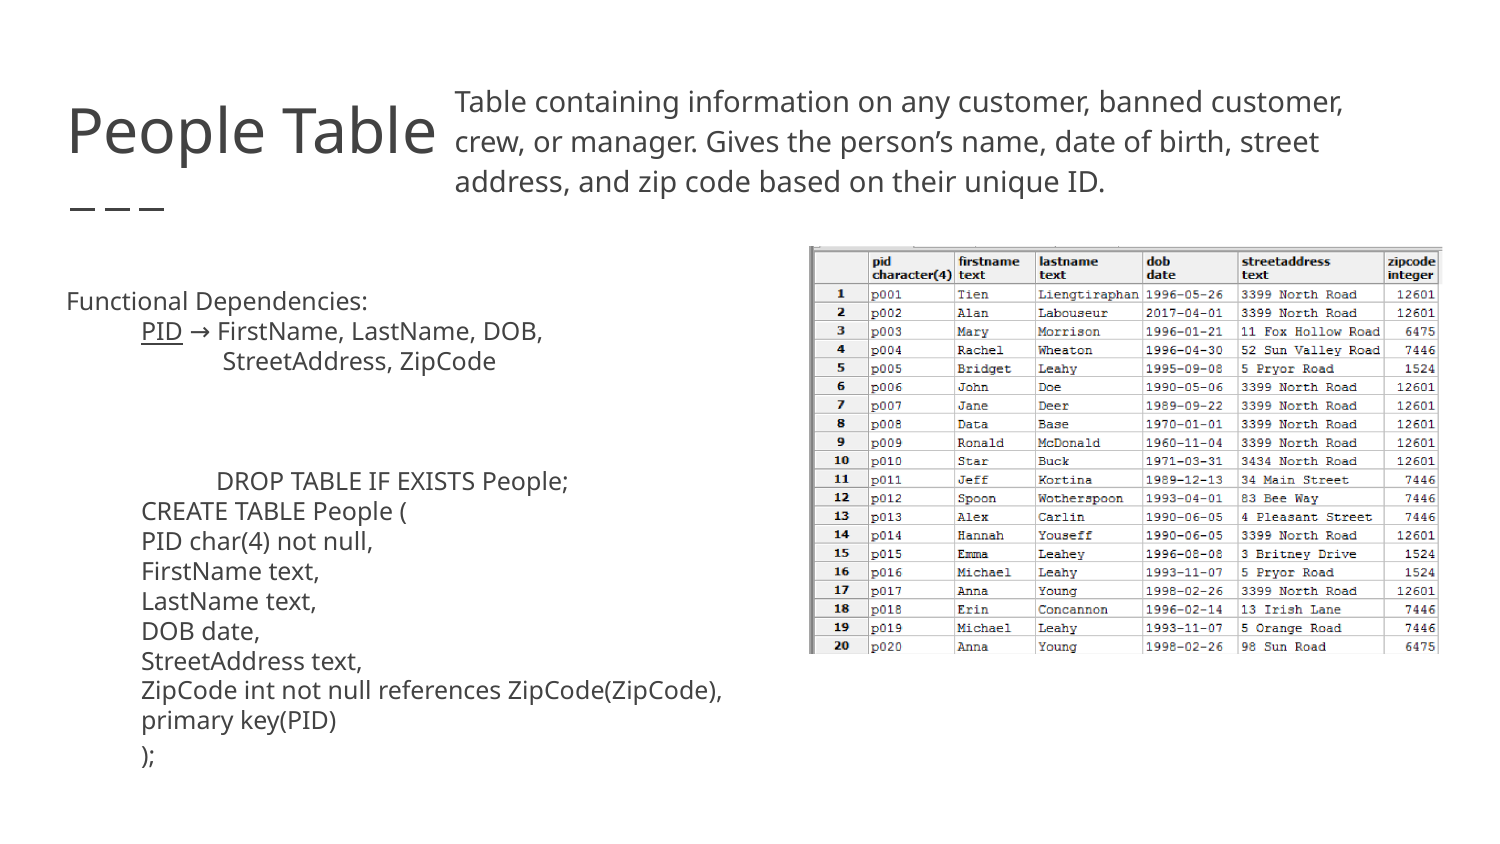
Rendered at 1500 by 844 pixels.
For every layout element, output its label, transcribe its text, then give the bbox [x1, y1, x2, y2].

picture [808, 245, 1443, 654]
text_box Table containing information on any customer, banned customer, crew, or manager. Gives the person’s name, date of birth, street address, and zip code based on their unique ID. [439, 63, 1435, 241]
list Functional Dependencies: PID → FirstName, LastName, DOB, StreetAddress, ZipCode DROP TABLE IF EXISTS People; CREATE TABLE People ( PID char(4) not null, FirstName text, LastName text, DOB date, StreetAddress text, ZipCode int not null references ZipCode(ZipCode), primary key(PID) ); [51, 240, 1449, 750]
title People Table [51, 61, 1449, 182]
